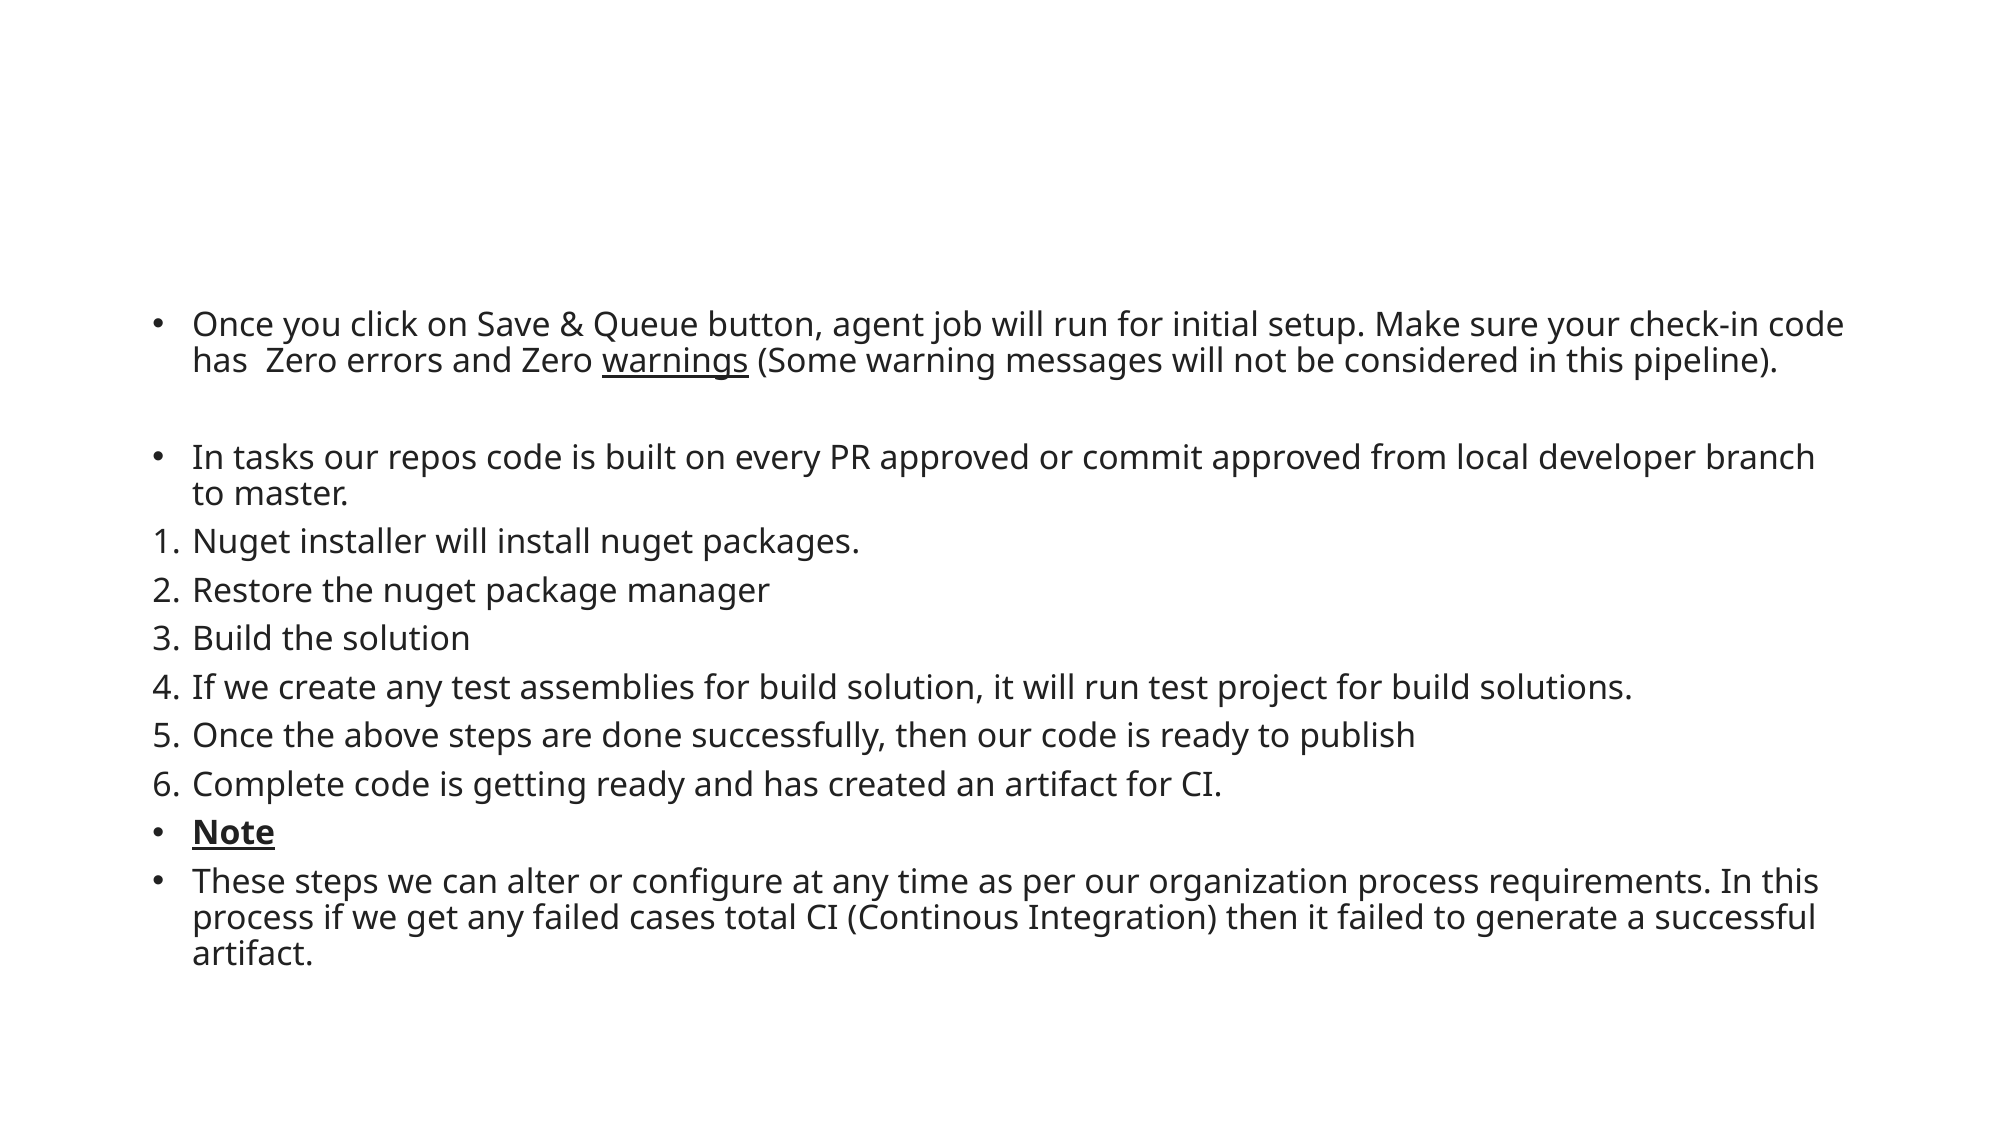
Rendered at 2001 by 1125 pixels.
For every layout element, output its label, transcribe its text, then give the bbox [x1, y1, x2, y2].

list Once you click on Save & Queue button, agent job will run for initial setup. Make sure your check-in code has Zero errors and Zero warnings (Some warning messages will not be considered in this pipeline). In tasks our repos code is built on every PR approved or commit approved from local developer branch to master. Nuget installer will install nuget packages. Restore the nuget package manager Build the solution If we create any test assemblies for build solution, it will run test project for build solutions. Once the above steps are done successfully, then our code is ready to publish Complete code is getting ready and has created an artifact for CI. Note These steps we can alter or configure at any time as per our organization process requirements. In this process if we get any failed cases total CI (Continous Integration) then it failed to generate a successful artifact. [137, 299, 1863, 1014]
